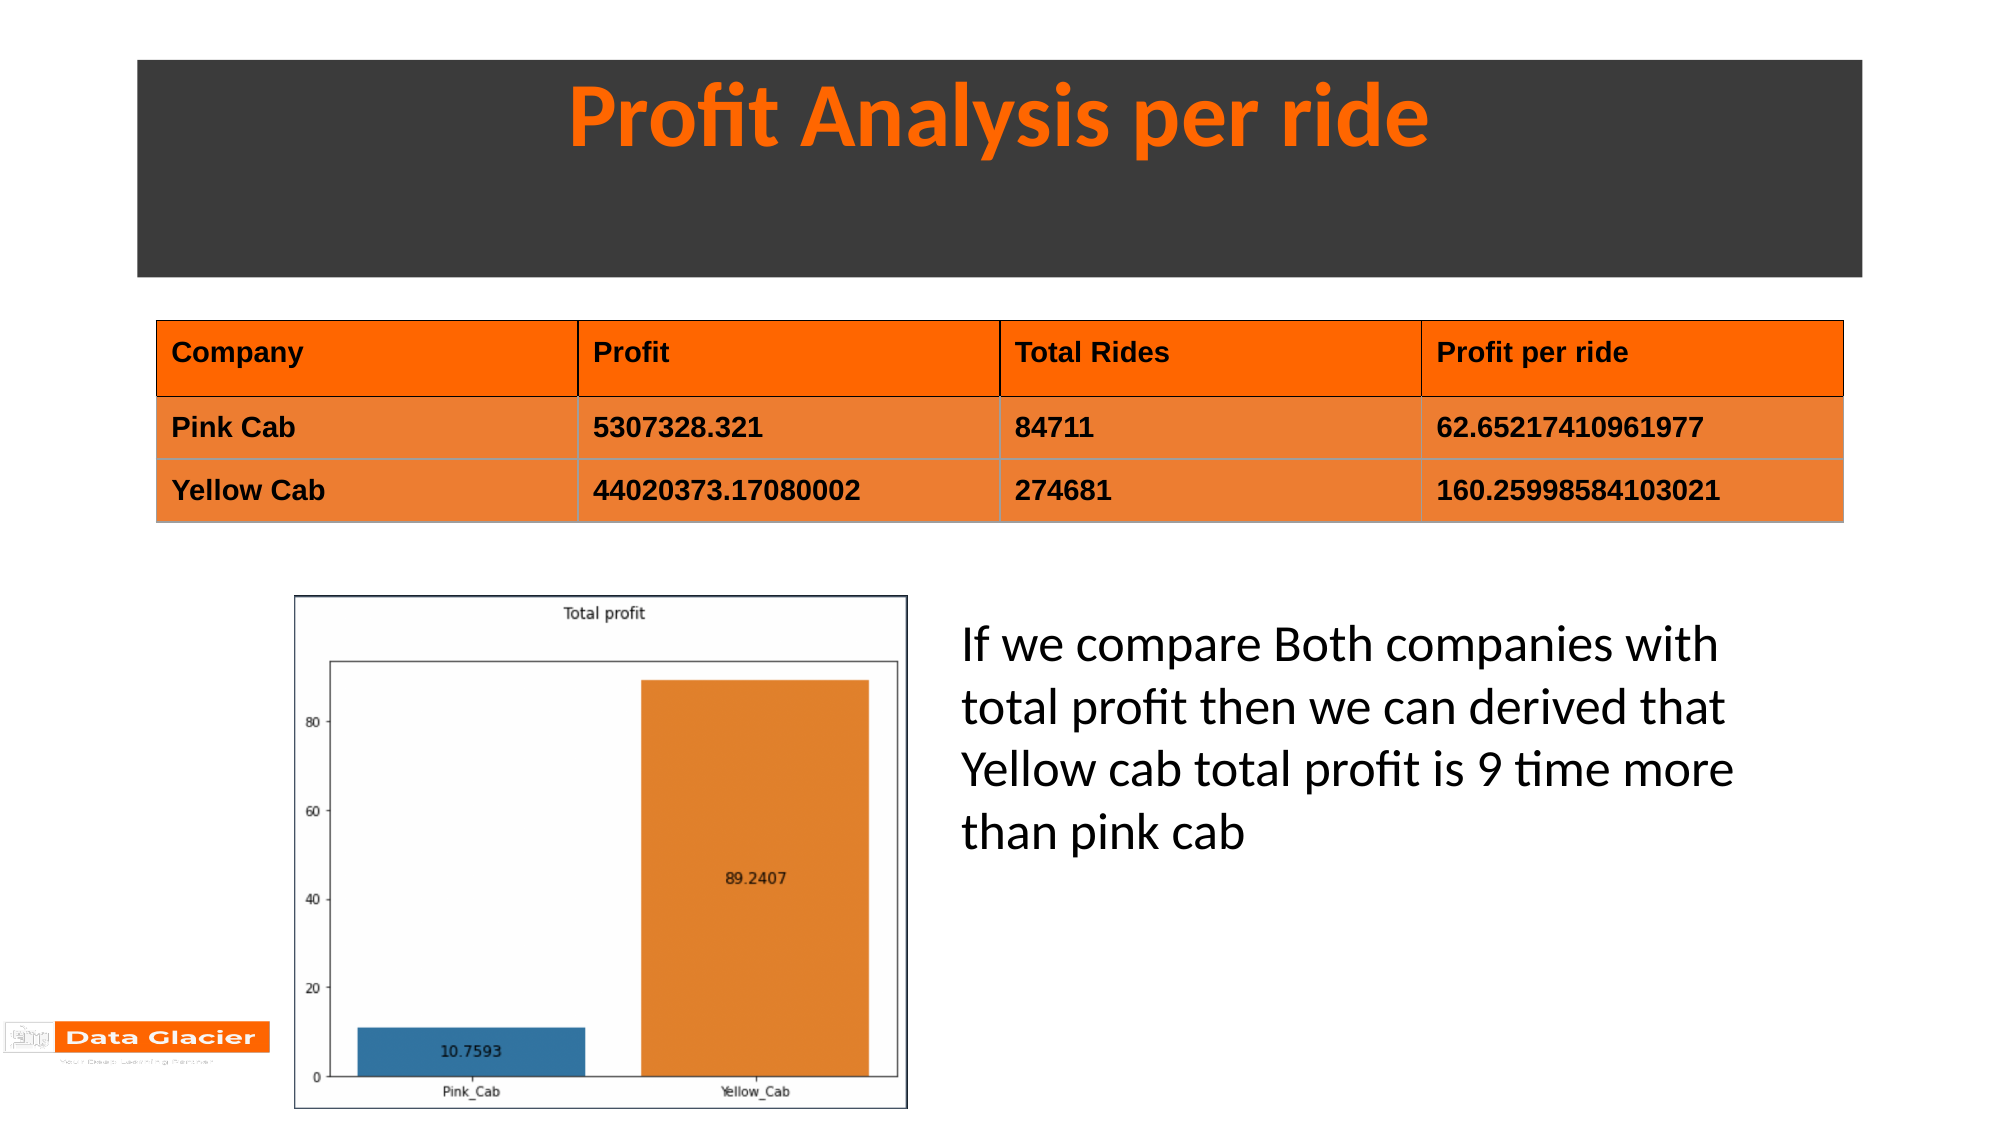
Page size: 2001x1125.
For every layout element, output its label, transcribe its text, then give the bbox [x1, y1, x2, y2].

table_cell Pink Cab [157, 397, 577, 458]
table_cell 160.25998584103021 [1422, 460, 1843, 521]
table_header Company [157, 321, 577, 396]
table_header Total Rides [1001, 321, 1421, 396]
table_cell 274681 [1001, 460, 1421, 521]
table_cell Yellow Cab [157, 460, 577, 521]
text_box If we compare Both companies with total profit then we can derived that Yellow cab total profit is 9 time more than pink cab [946, 594, 1768, 875]
picture [294, 595, 909, 1109]
table_cell 44020373.17080002 [579, 460, 999, 521]
table_header Profit per ride [1422, 321, 1843, 396]
table_cell 5307328.321 [579, 397, 999, 458]
table_header Profit [579, 321, 999, 396]
picture [0, 961, 272, 1125]
title Profit Analysis per ride [137, 59, 1863, 278]
table_cell 84711 [1001, 397, 1421, 458]
table_cell 62.65217410961977 [1422, 397, 1843, 458]
list [137, 303, 1863, 1109]
